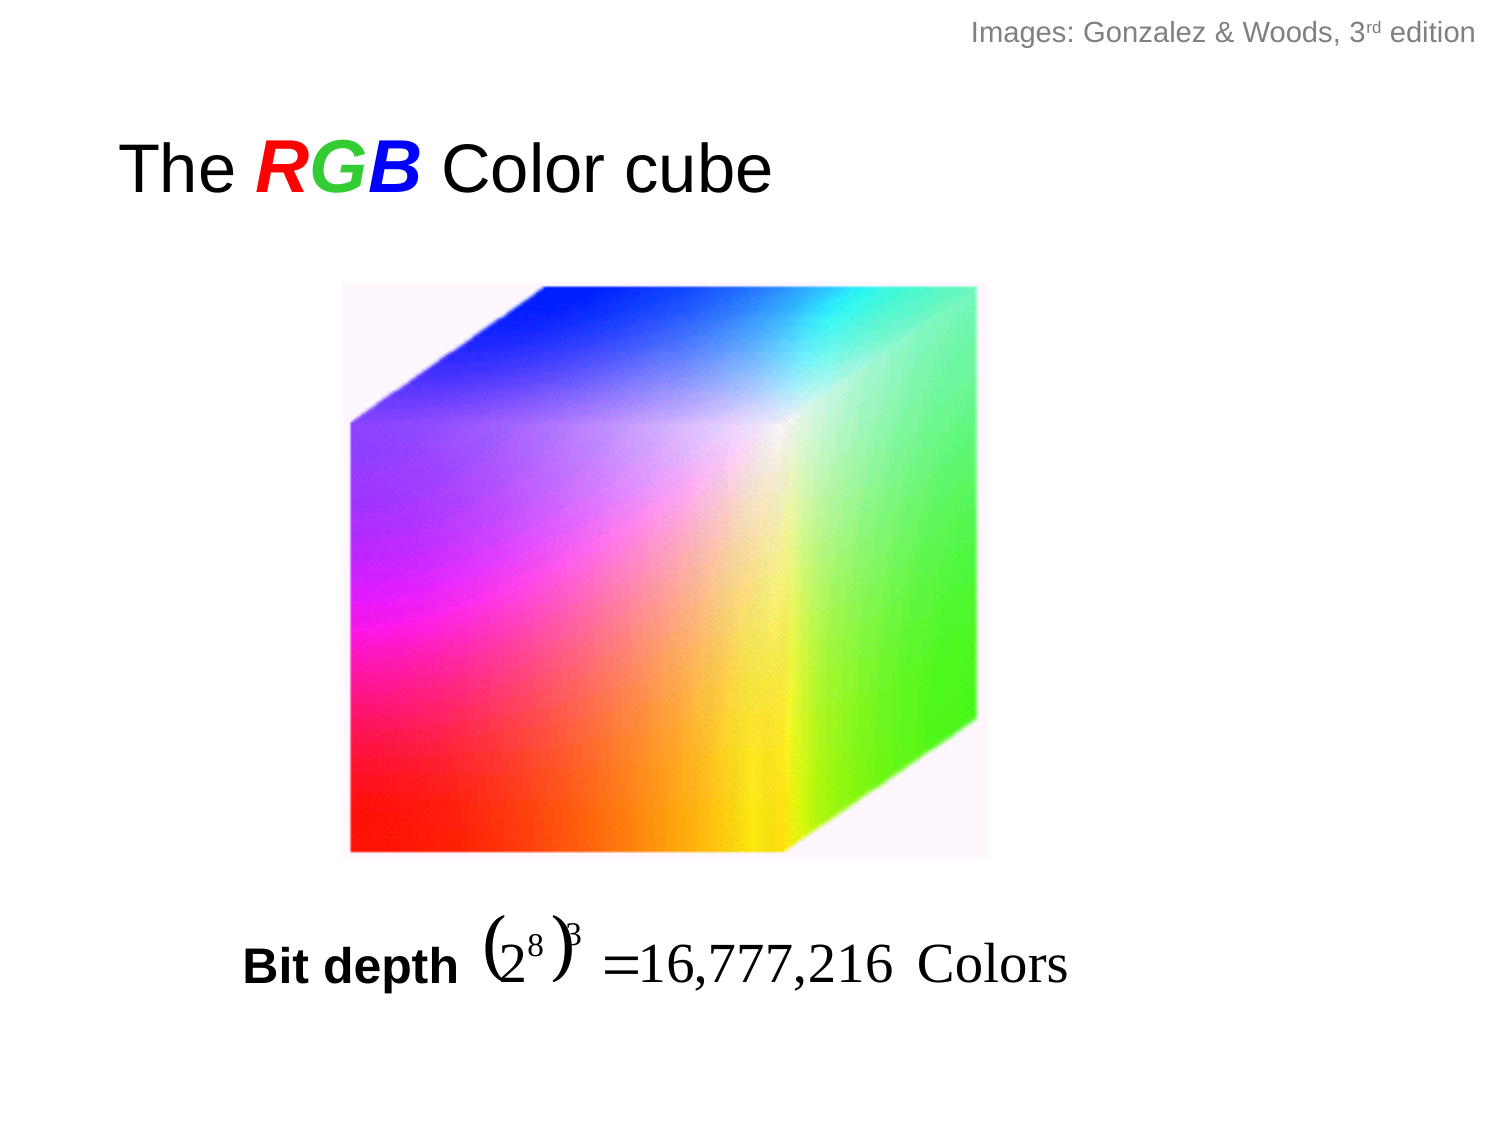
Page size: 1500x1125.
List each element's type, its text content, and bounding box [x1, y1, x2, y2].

text_box Bit depth [227, 925, 475, 1001]
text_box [475, 906, 1076, 1006]
title The RGB Color cube [103, 59, 1397, 278]
picture [241, 277, 1122, 878]
text_box Images: Gonzalez & Woods, 3rd edition [956, 5, 1492, 56]
